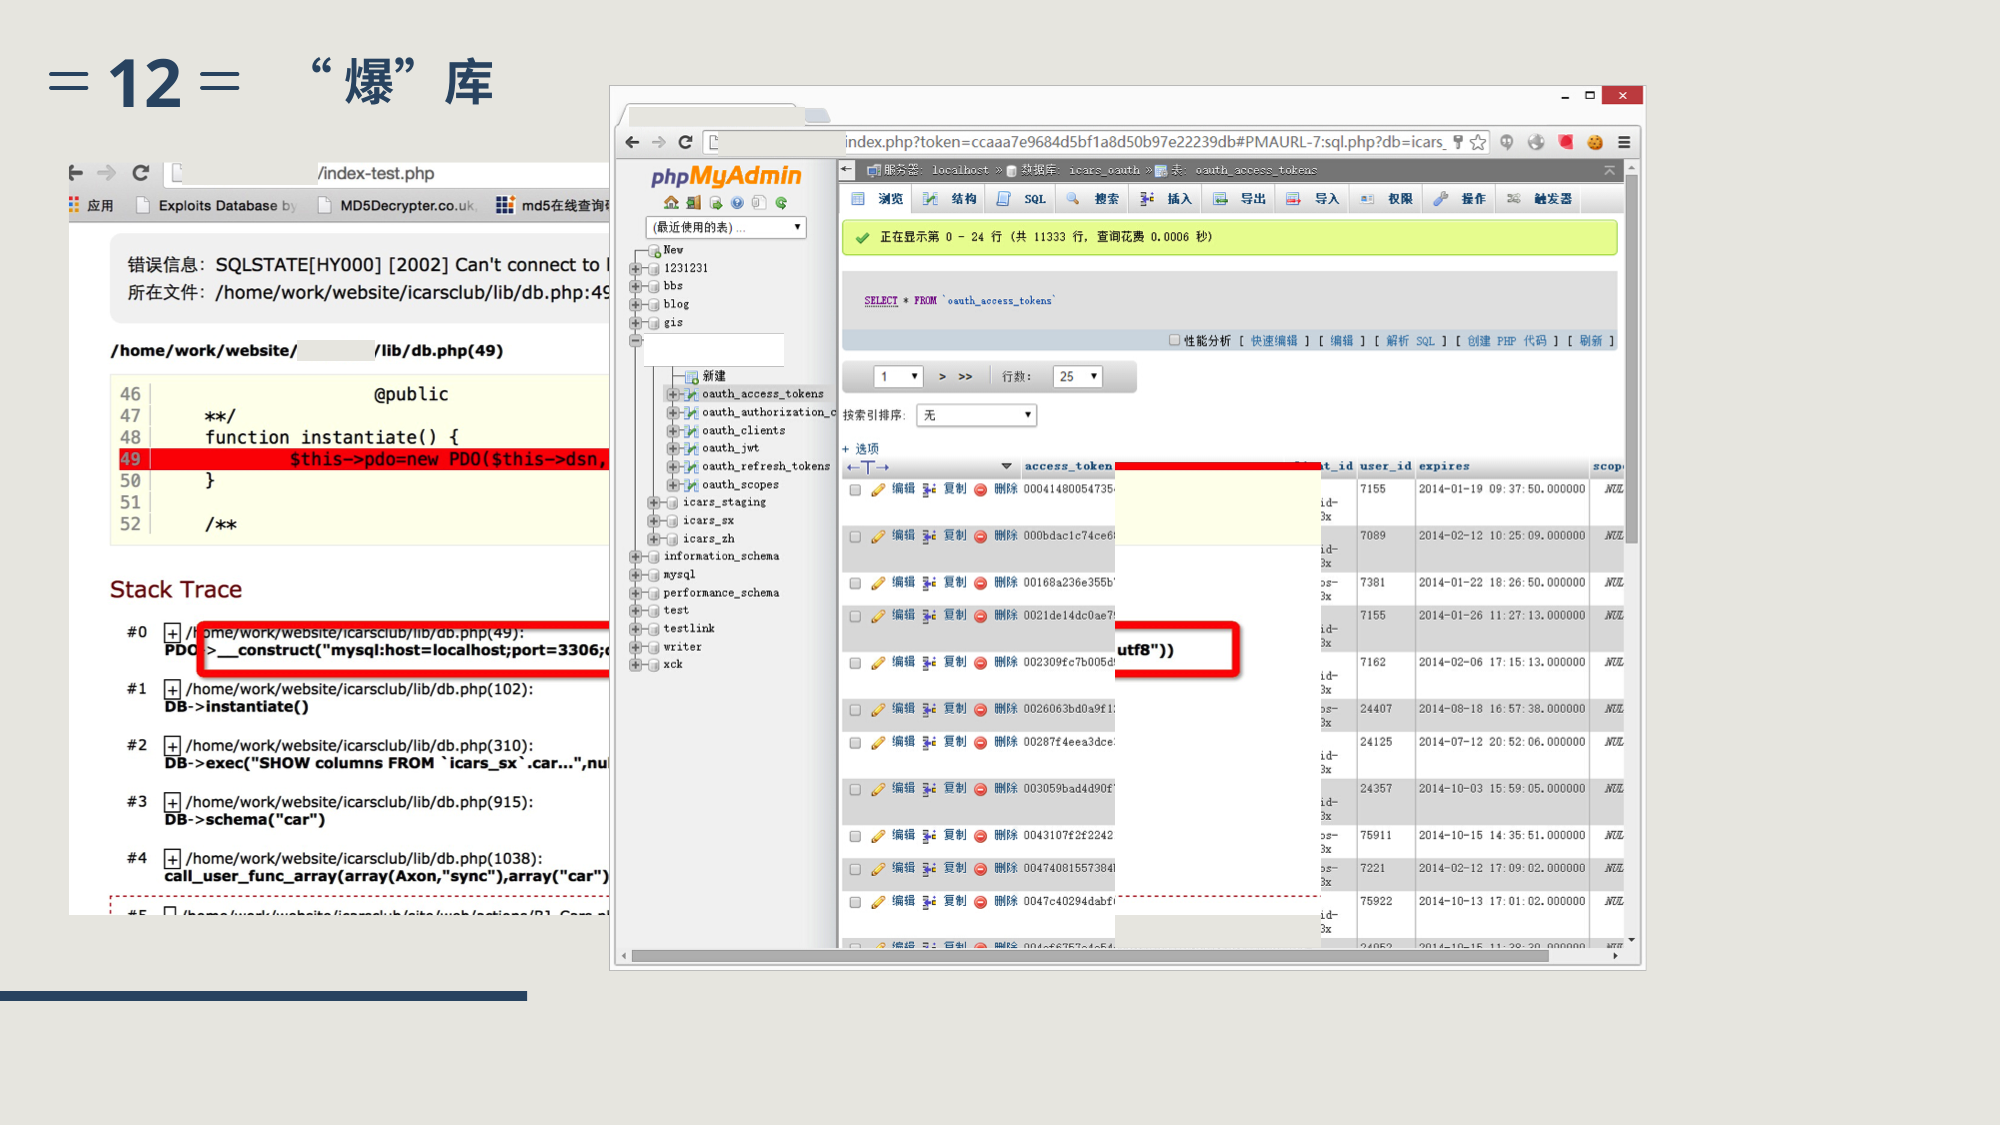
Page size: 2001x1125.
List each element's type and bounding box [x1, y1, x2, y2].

text_box [51, 33, 815, 129]
picture [68, 85, 1858, 971]
text_box [0, 990, 528, 1002]
